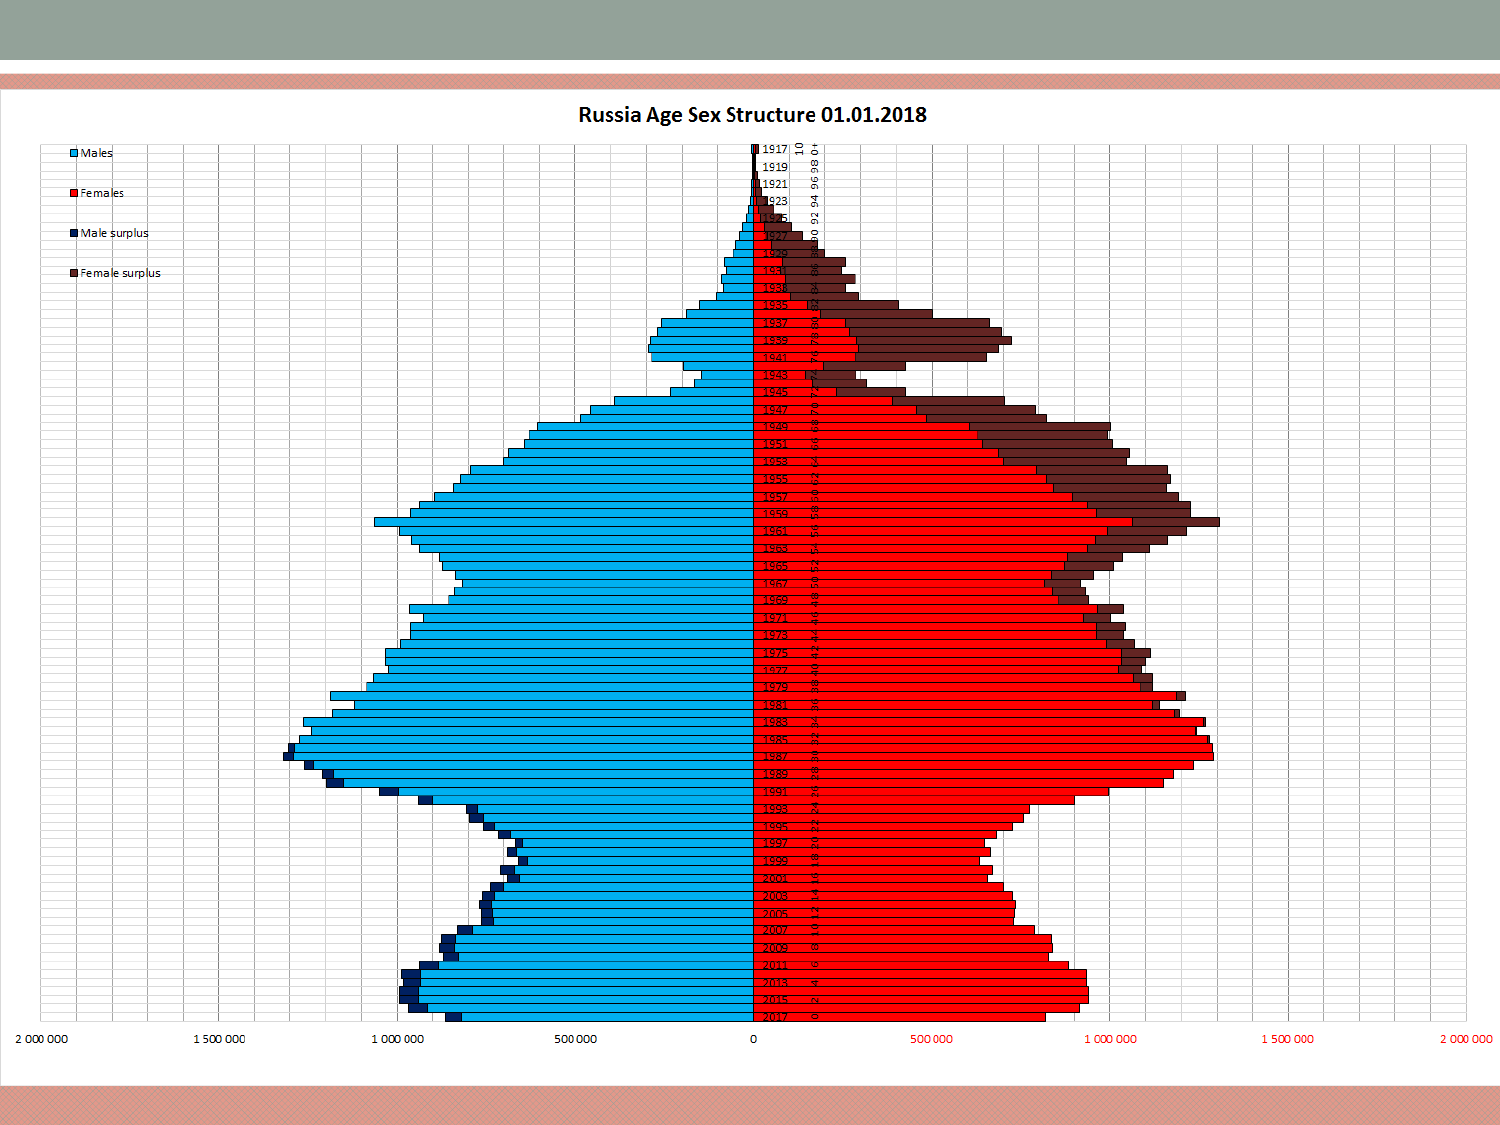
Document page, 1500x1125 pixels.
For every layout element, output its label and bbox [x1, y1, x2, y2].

list [0, 89, 1500, 1087]
